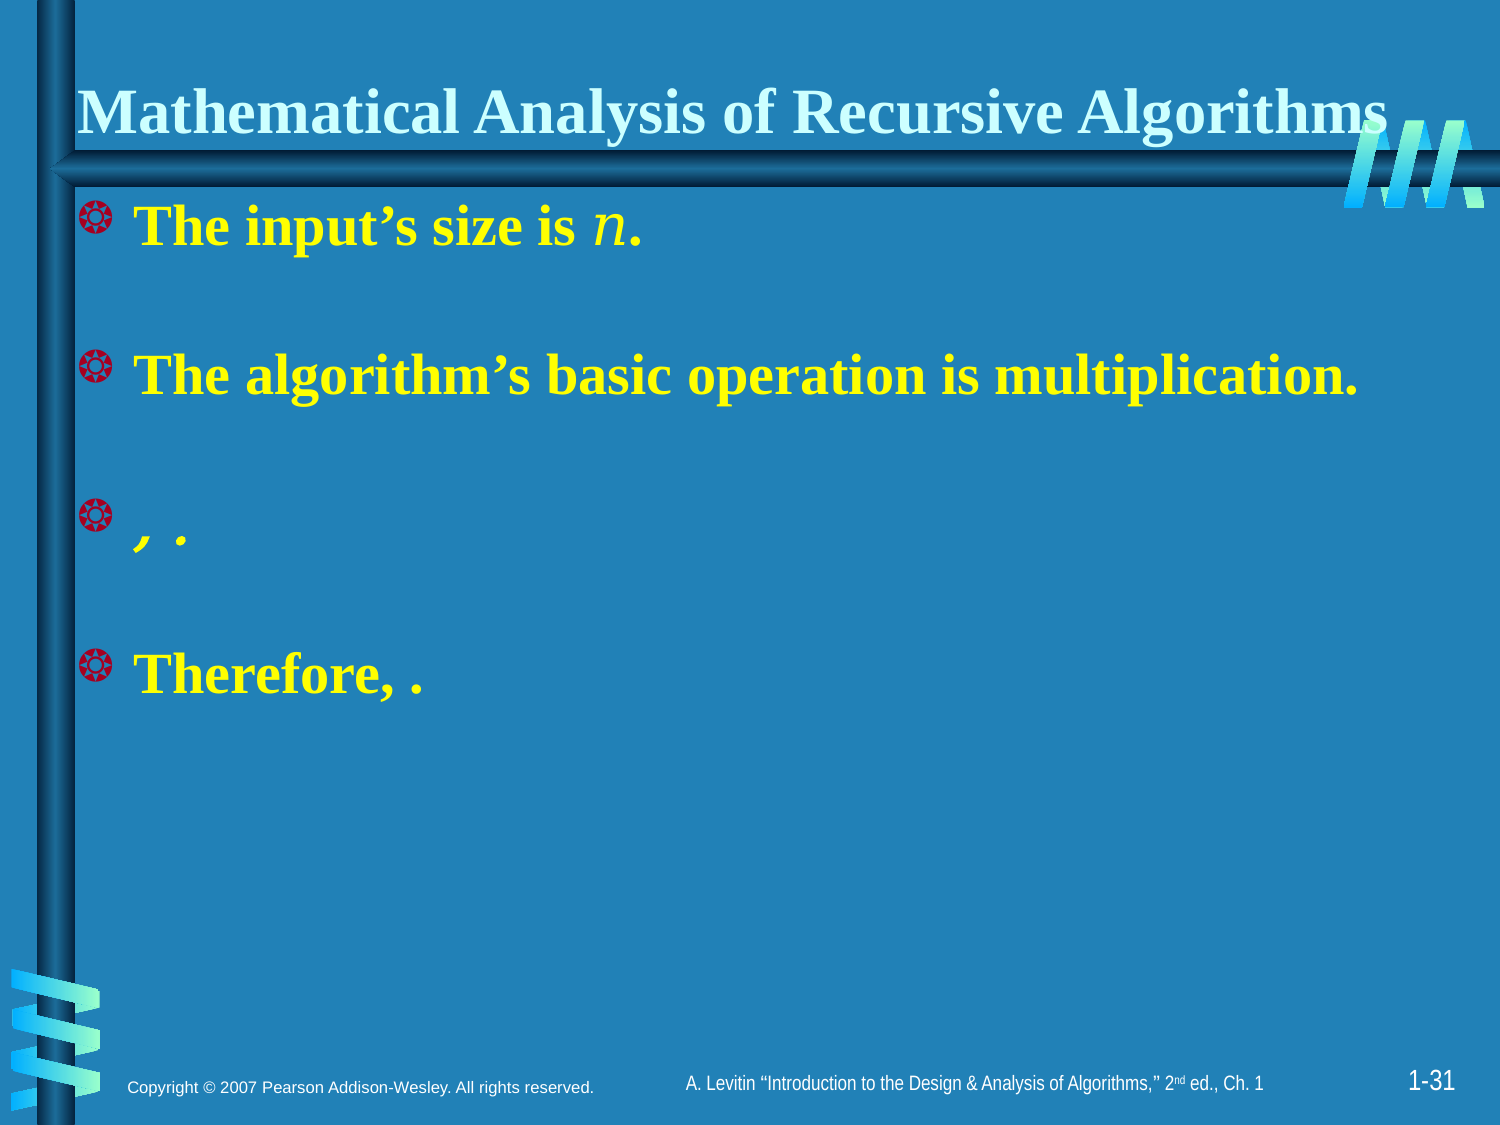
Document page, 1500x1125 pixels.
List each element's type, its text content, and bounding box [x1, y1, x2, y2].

text_box Mathematical Analysis of Recursive Algorithms [62, 3, 1500, 154]
slide_number 1-30 [1158, 1054, 1471, 1105]
